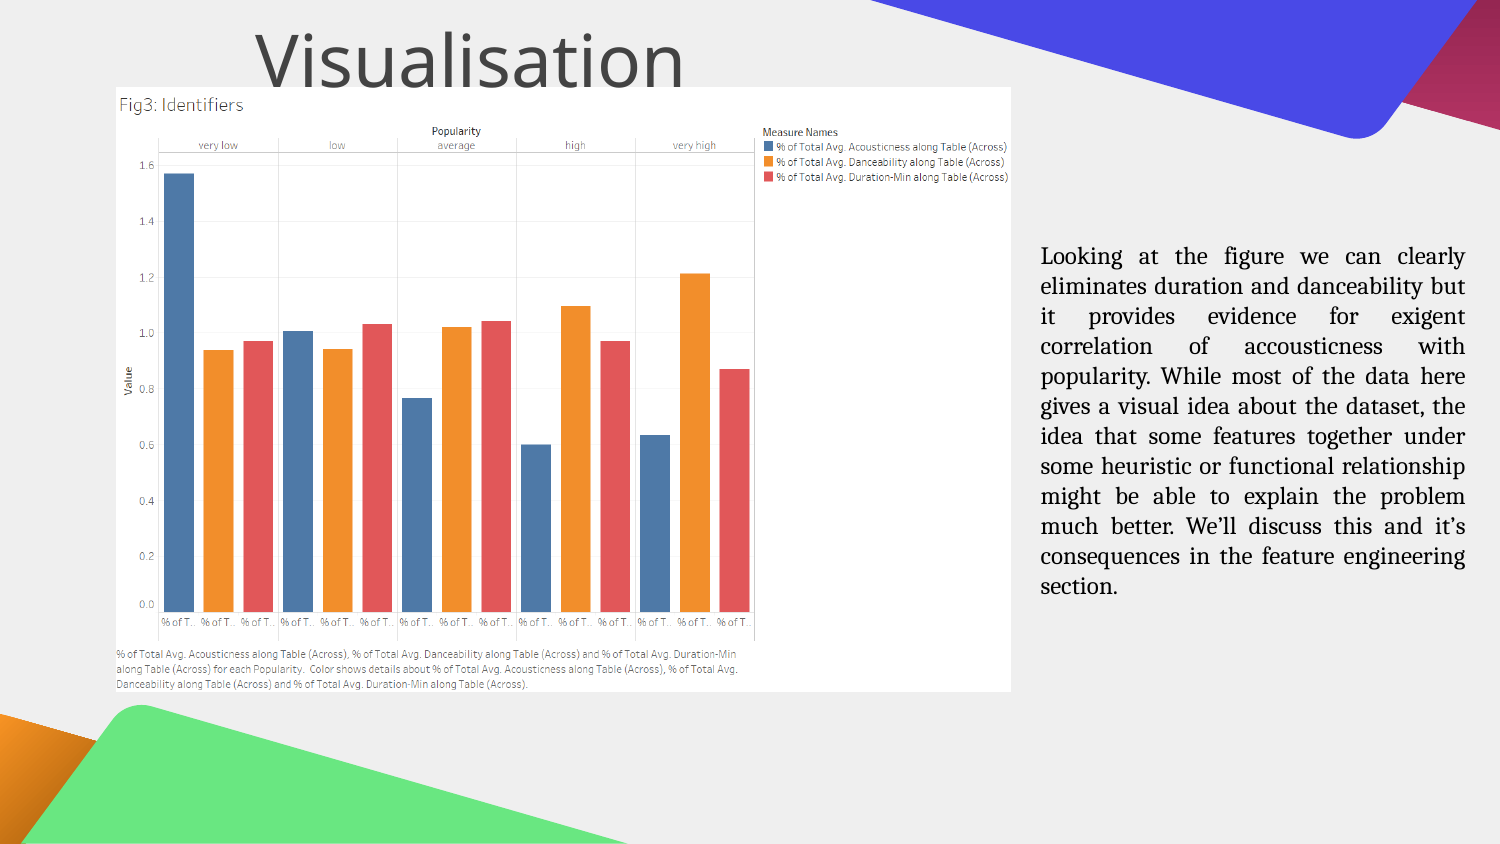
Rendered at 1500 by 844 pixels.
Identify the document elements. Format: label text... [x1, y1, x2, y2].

text_box Looking at the figure we can clearly eliminates duration and danceability but it provides evidence for exigent correlation of accousticness with popularity. While most of the data here gives a visual idea about the dataset, the idea that some features together under some heuristic or functional relationship might be able to explain the problem much better. We’ll discuss this and it’s consequences in the feature engineering section. [1025, 224, 1482, 615]
picture [116, 87, 1011, 692]
title Visualisation [94, 16, 849, 100]
